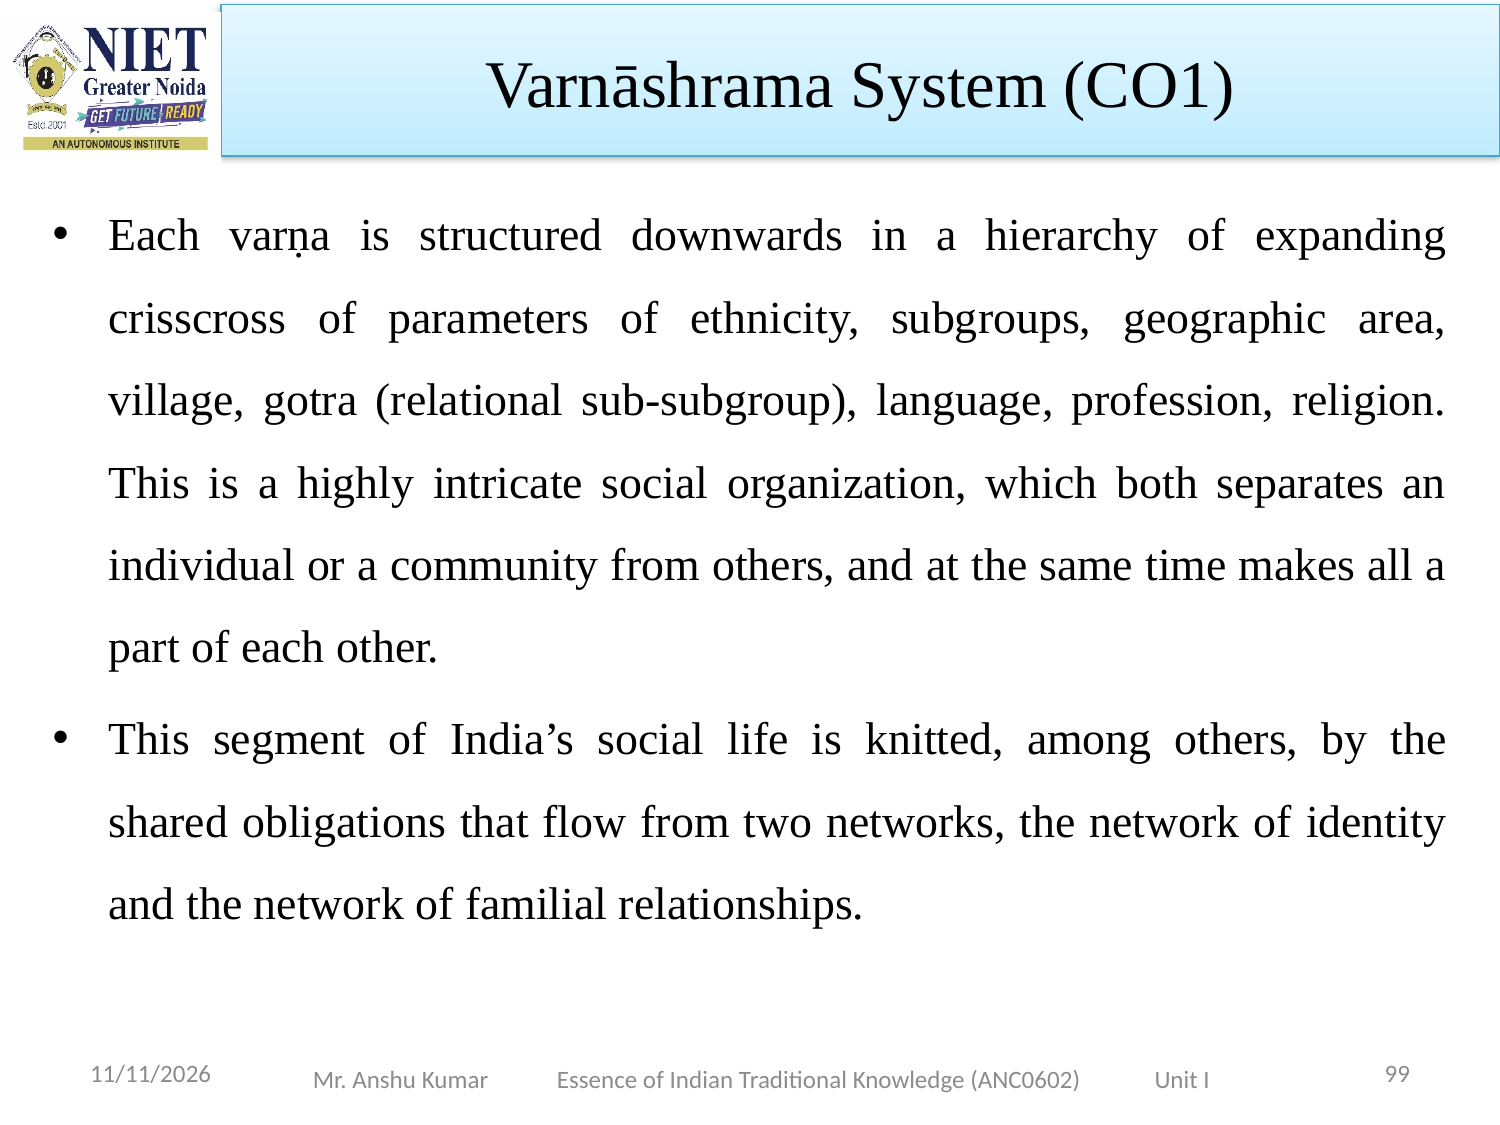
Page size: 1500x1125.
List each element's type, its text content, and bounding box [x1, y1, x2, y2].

footer Mr. Anshu Kumar Essence of Indian Traditional Knowledge (ANC0602) Unit I [237, 1042, 1288, 1115]
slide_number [75, 1042, 237, 1103]
picture [0, 11, 222, 163]
slide_number 99 [1074, 1042, 1425, 1103]
list Each varṇa is structured downwards in a hierarchy of expanding crisscross of parameters of ethnicity, subgroups, geographic area, village, gotra (relational sub-subgroup), language, profession, religion. This is a highly intricate social organization, which both separates an individual or a community from others, and at the same time makes all a part of each other. This segment of India’s social life is knitted, among others, by the shared obligations that flow from two networks, the network of identity and the network of familial relationships. [37, 169, 1463, 1049]
text_box Varnāshrama System (CO1) [220, 4, 1500, 157]
